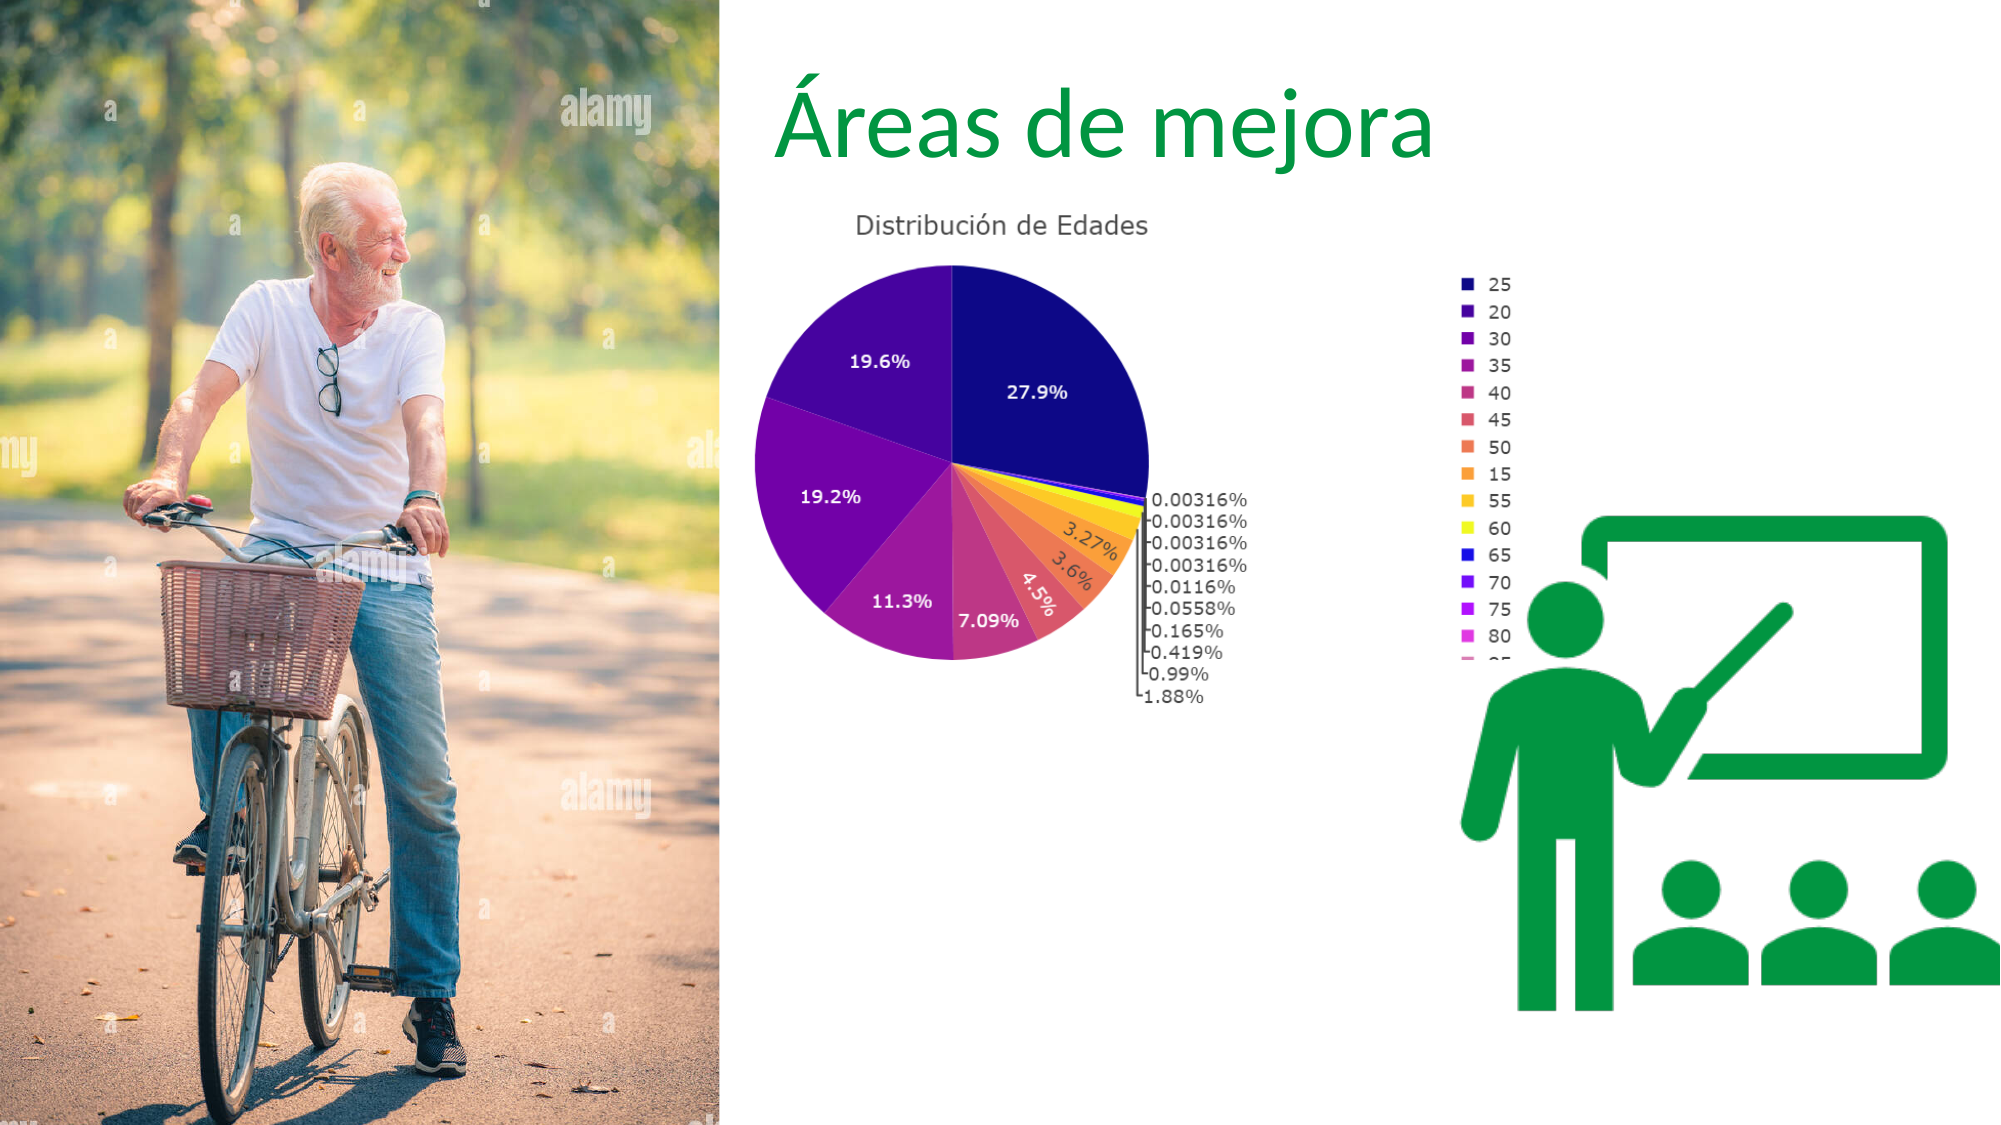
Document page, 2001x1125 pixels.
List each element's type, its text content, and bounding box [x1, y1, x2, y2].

picture [1428, 235, 2000, 1125]
picture [0, 0, 720, 1125]
text_box Áreas de mejora [759, 49, 1452, 185]
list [732, 204, 1539, 742]
